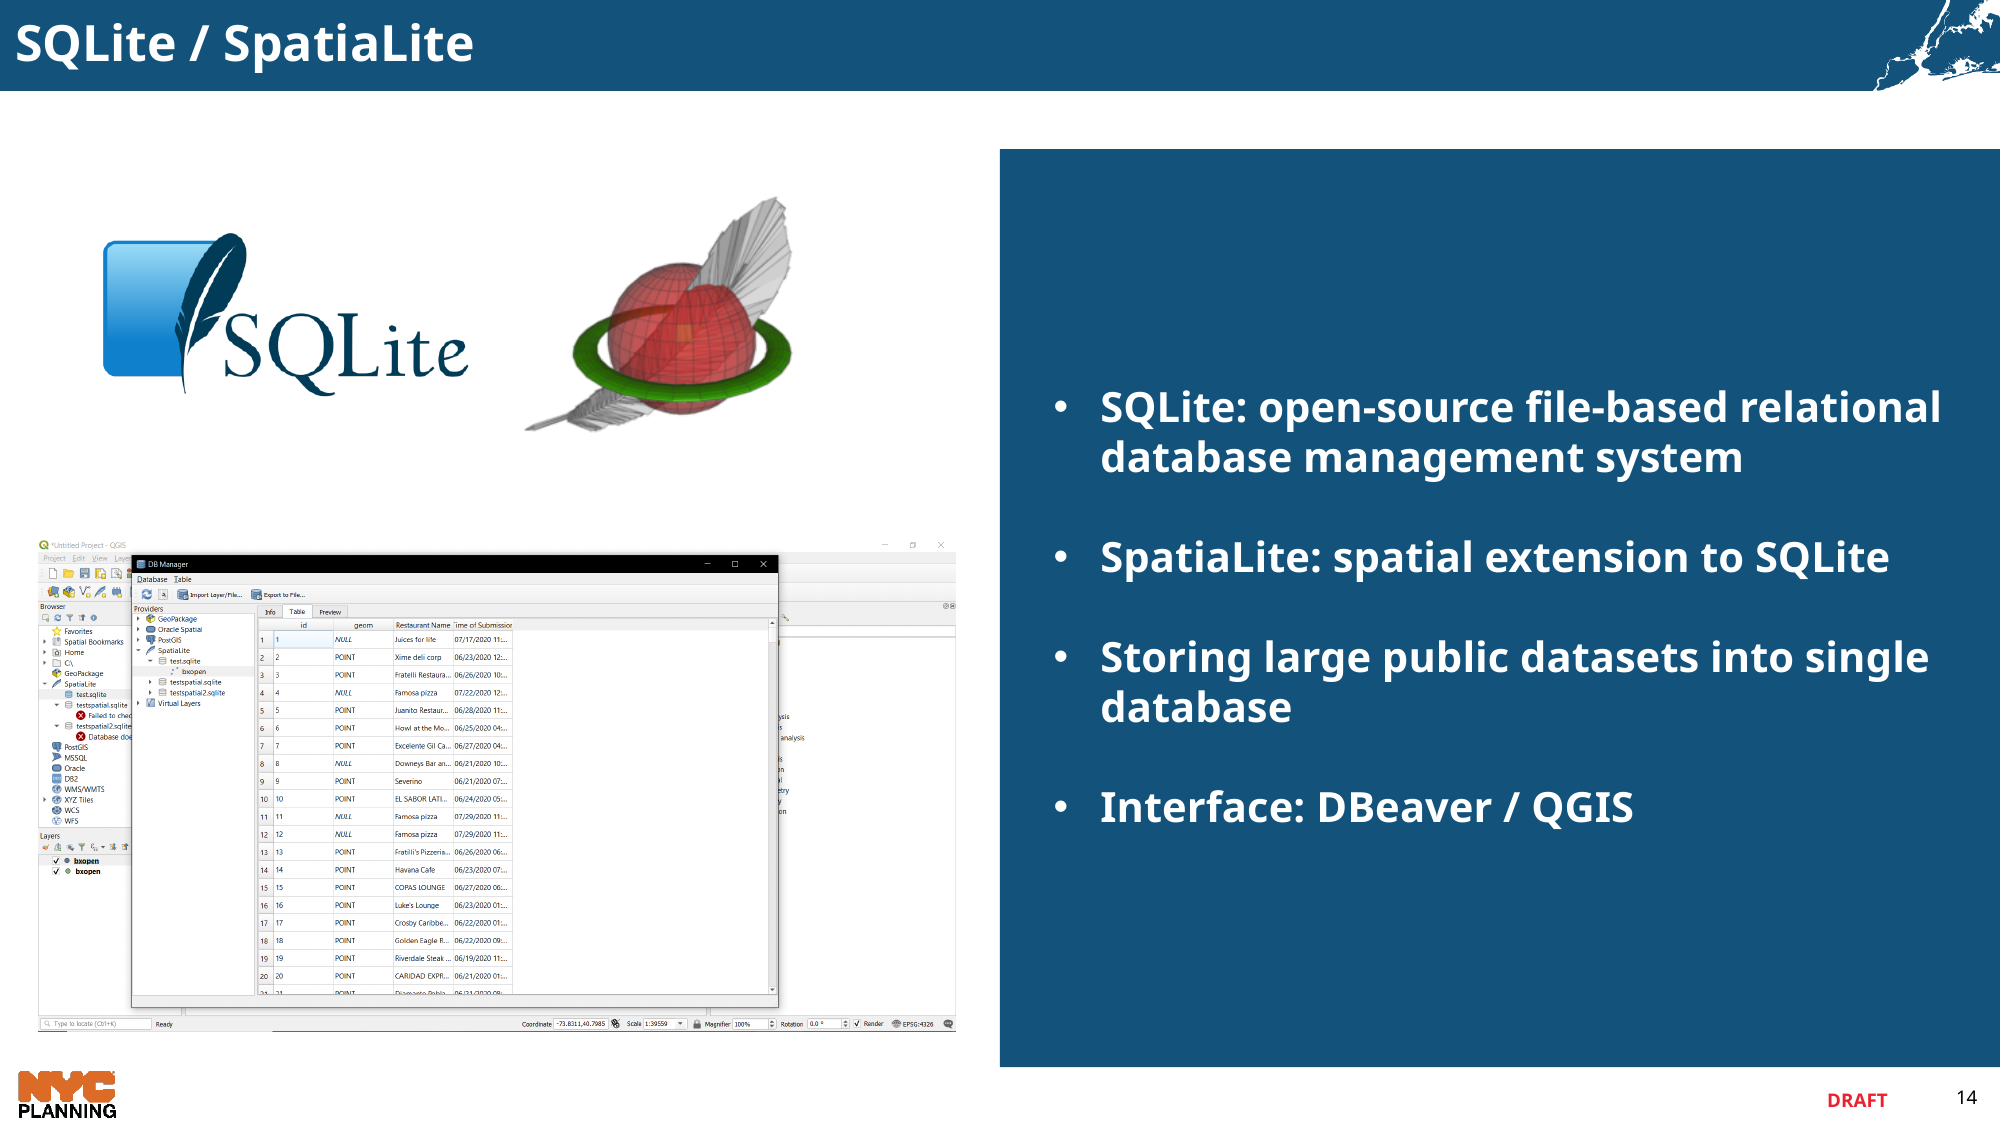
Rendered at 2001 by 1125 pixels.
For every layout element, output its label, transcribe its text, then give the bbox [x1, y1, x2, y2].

picture [523, 195, 793, 434]
text_box [999, 148, 2000, 1068]
text_box SQLite: open-source file-based relational database management system SpatiaLite: spatial extension to SQLite Storing large public datasets into single database Interface: DBeaver / QGIS [1038, 373, 1962, 839]
title SQLite / SpatiaLite [0, 0, 1800, 91]
slide_number 14 [1850, 1080, 2000, 1117]
picture [16, 1069, 117, 1119]
picture [1800, 0, 2000, 91]
picture [93, 223, 478, 406]
picture [38, 538, 956, 1032]
